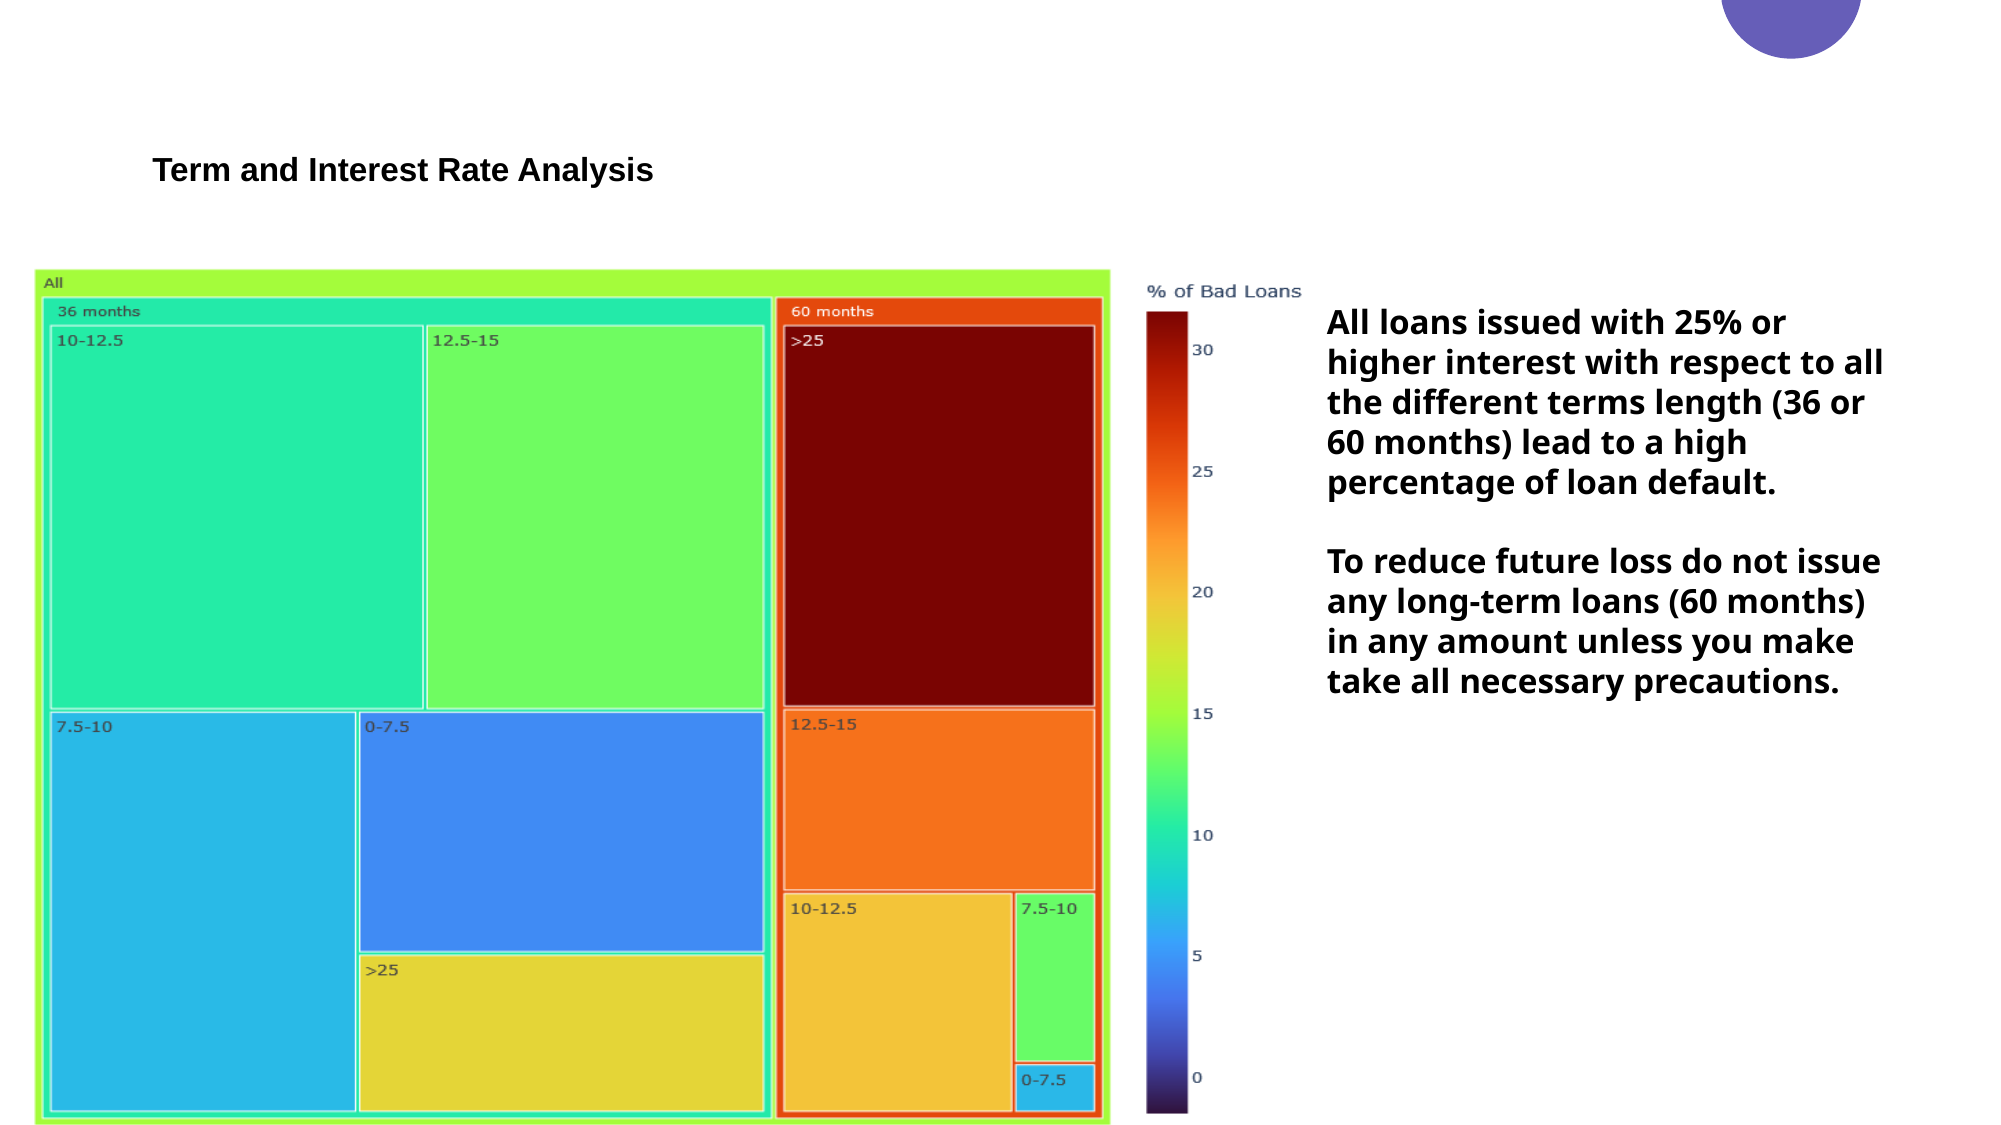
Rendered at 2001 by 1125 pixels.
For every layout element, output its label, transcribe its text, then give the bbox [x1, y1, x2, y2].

text_box All loans issued with 25% or higher interest with respect to all the different terms length (36 or 60 months) lead to a high percentage of loan default. To reduce future loss do not issue any long-term loans (60 months) in any amount unless you make take all necessary precautions. [1313, 293, 1903, 708]
title Term and Interest Rate Analysis [137, 59, 1863, 278]
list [0, 210, 1313, 1125]
